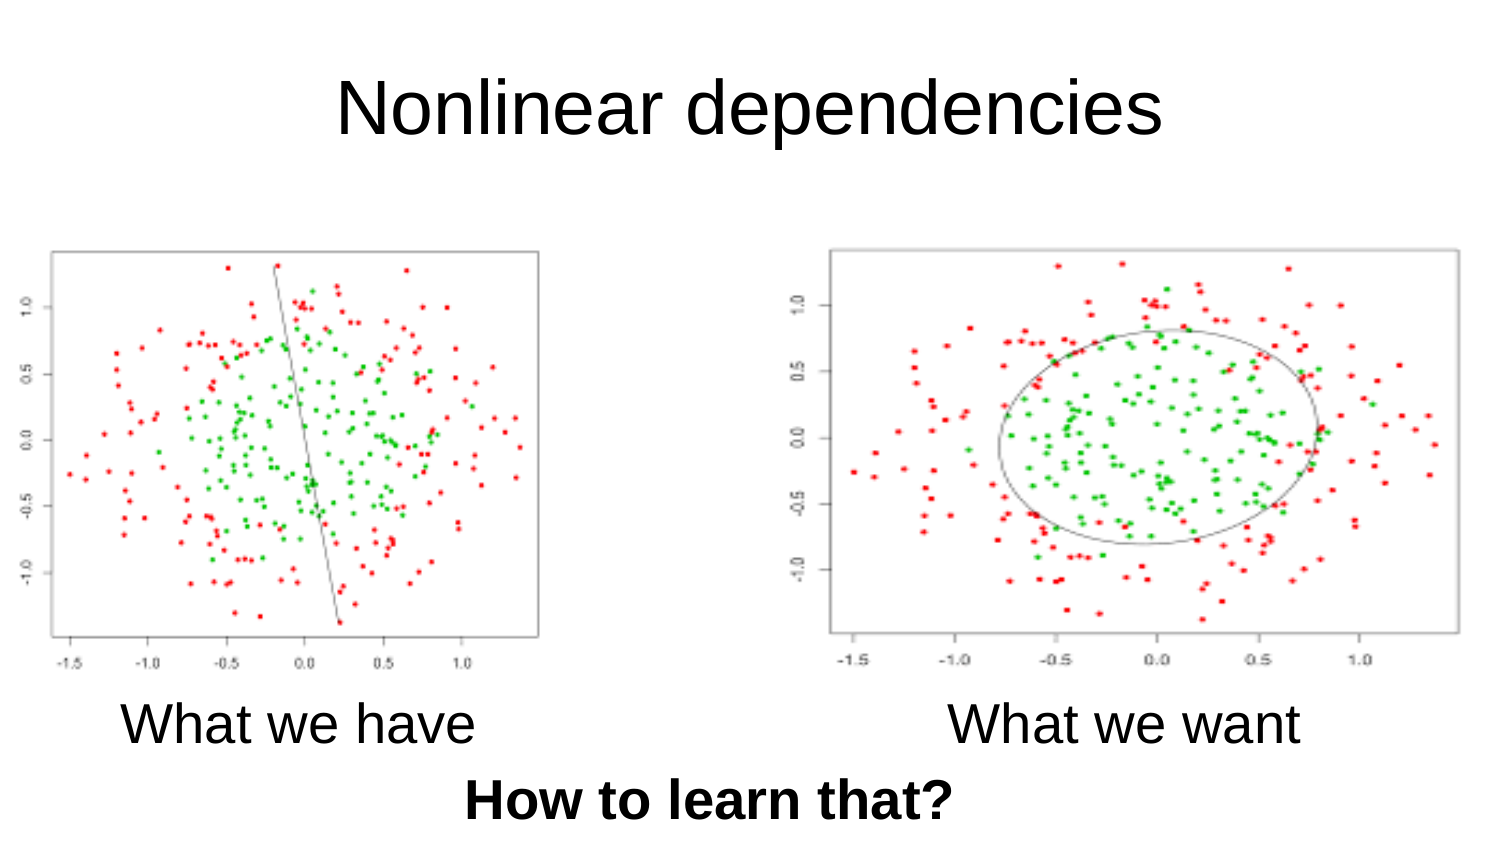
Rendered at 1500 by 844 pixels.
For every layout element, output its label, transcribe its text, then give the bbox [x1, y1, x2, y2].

picture [780, 235, 1475, 674]
picture [13, 236, 556, 674]
text_box How to learn that? [389, 763, 1040, 824]
text_box Nonlinear dependencies [74, 33, 1425, 175]
text_box What we have What we want [45, 686, 1396, 844]
